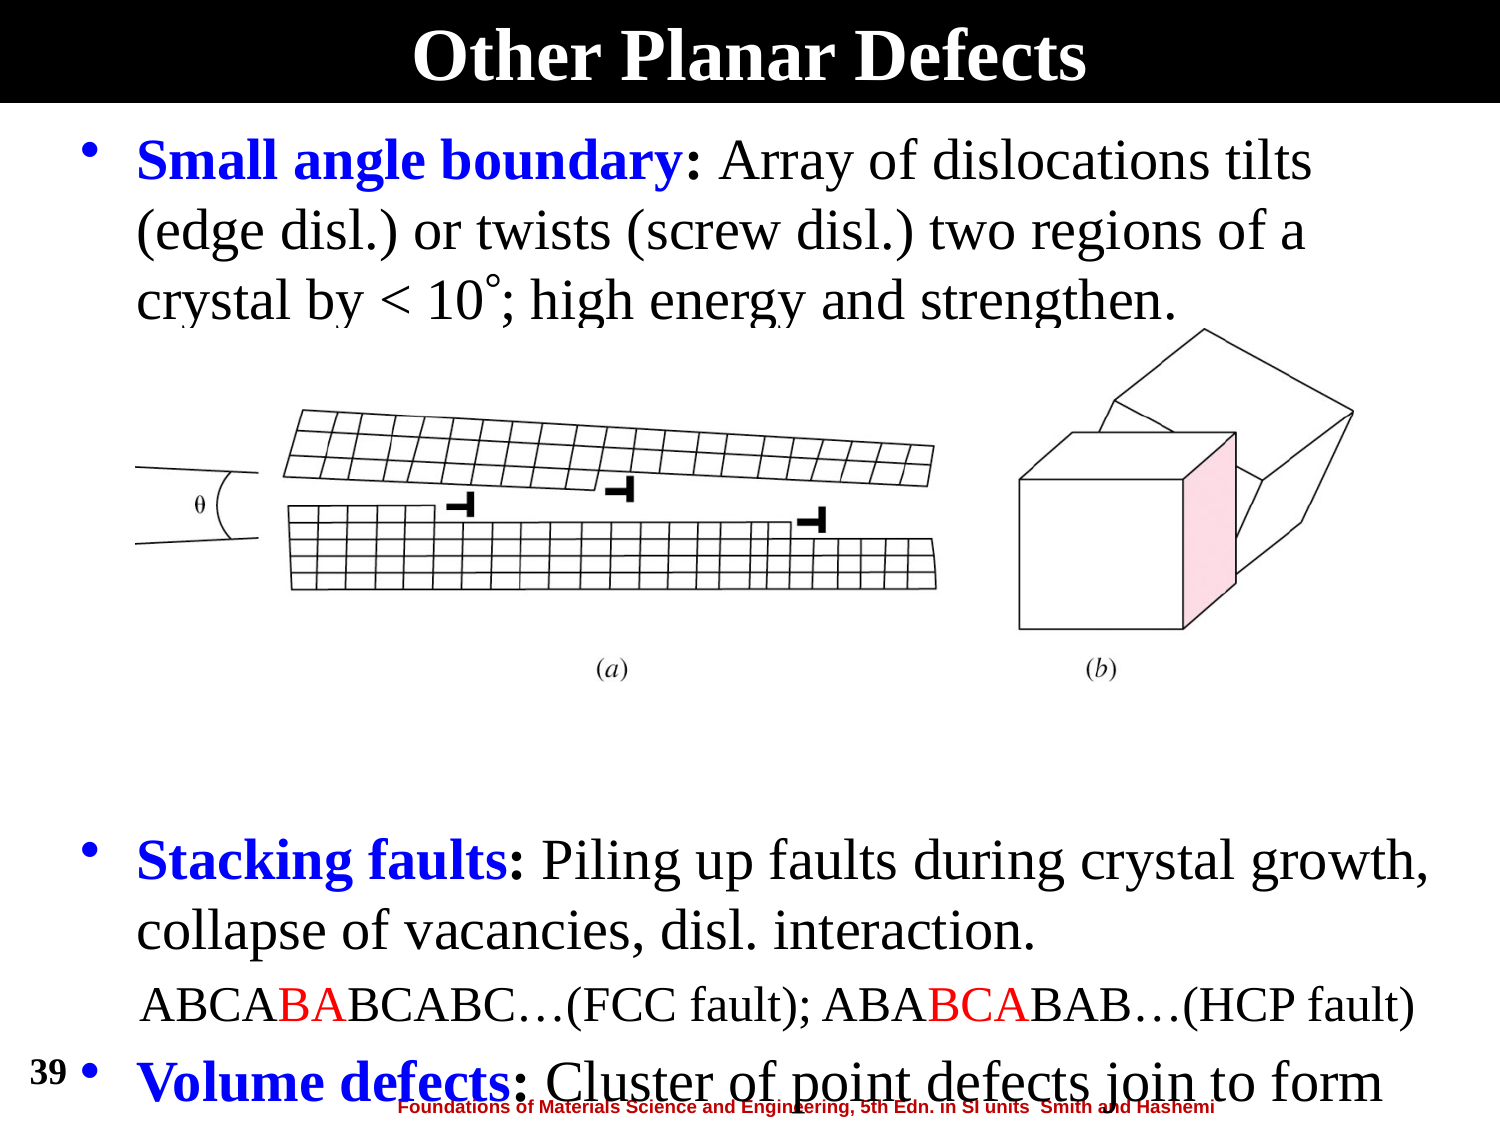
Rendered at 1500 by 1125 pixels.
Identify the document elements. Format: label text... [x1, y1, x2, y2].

picture [135, 328, 1354, 682]
title Other Planar Defects [0, 0, 1500, 103]
slide_number 39 [0, 1038, 83, 1115]
list Small angle boundary: Array of dislocations tilts (edge disl.) or twists (screw disl.) two regions of a crystal by < 10; high energy and strengthen. Stacking faults: Piling up faults during crystal growth, collapse of vacancies, disl. interaction. ABCABABCABC…(FCC fault); ABABCABAB…(HCP fault) Volume defects: Cluster of point defects join to form 3-D void. Three dimensional precipitates or inclusions. Tremendous effect on the behavior of the materials. [64, 113, 1471, 1084]
